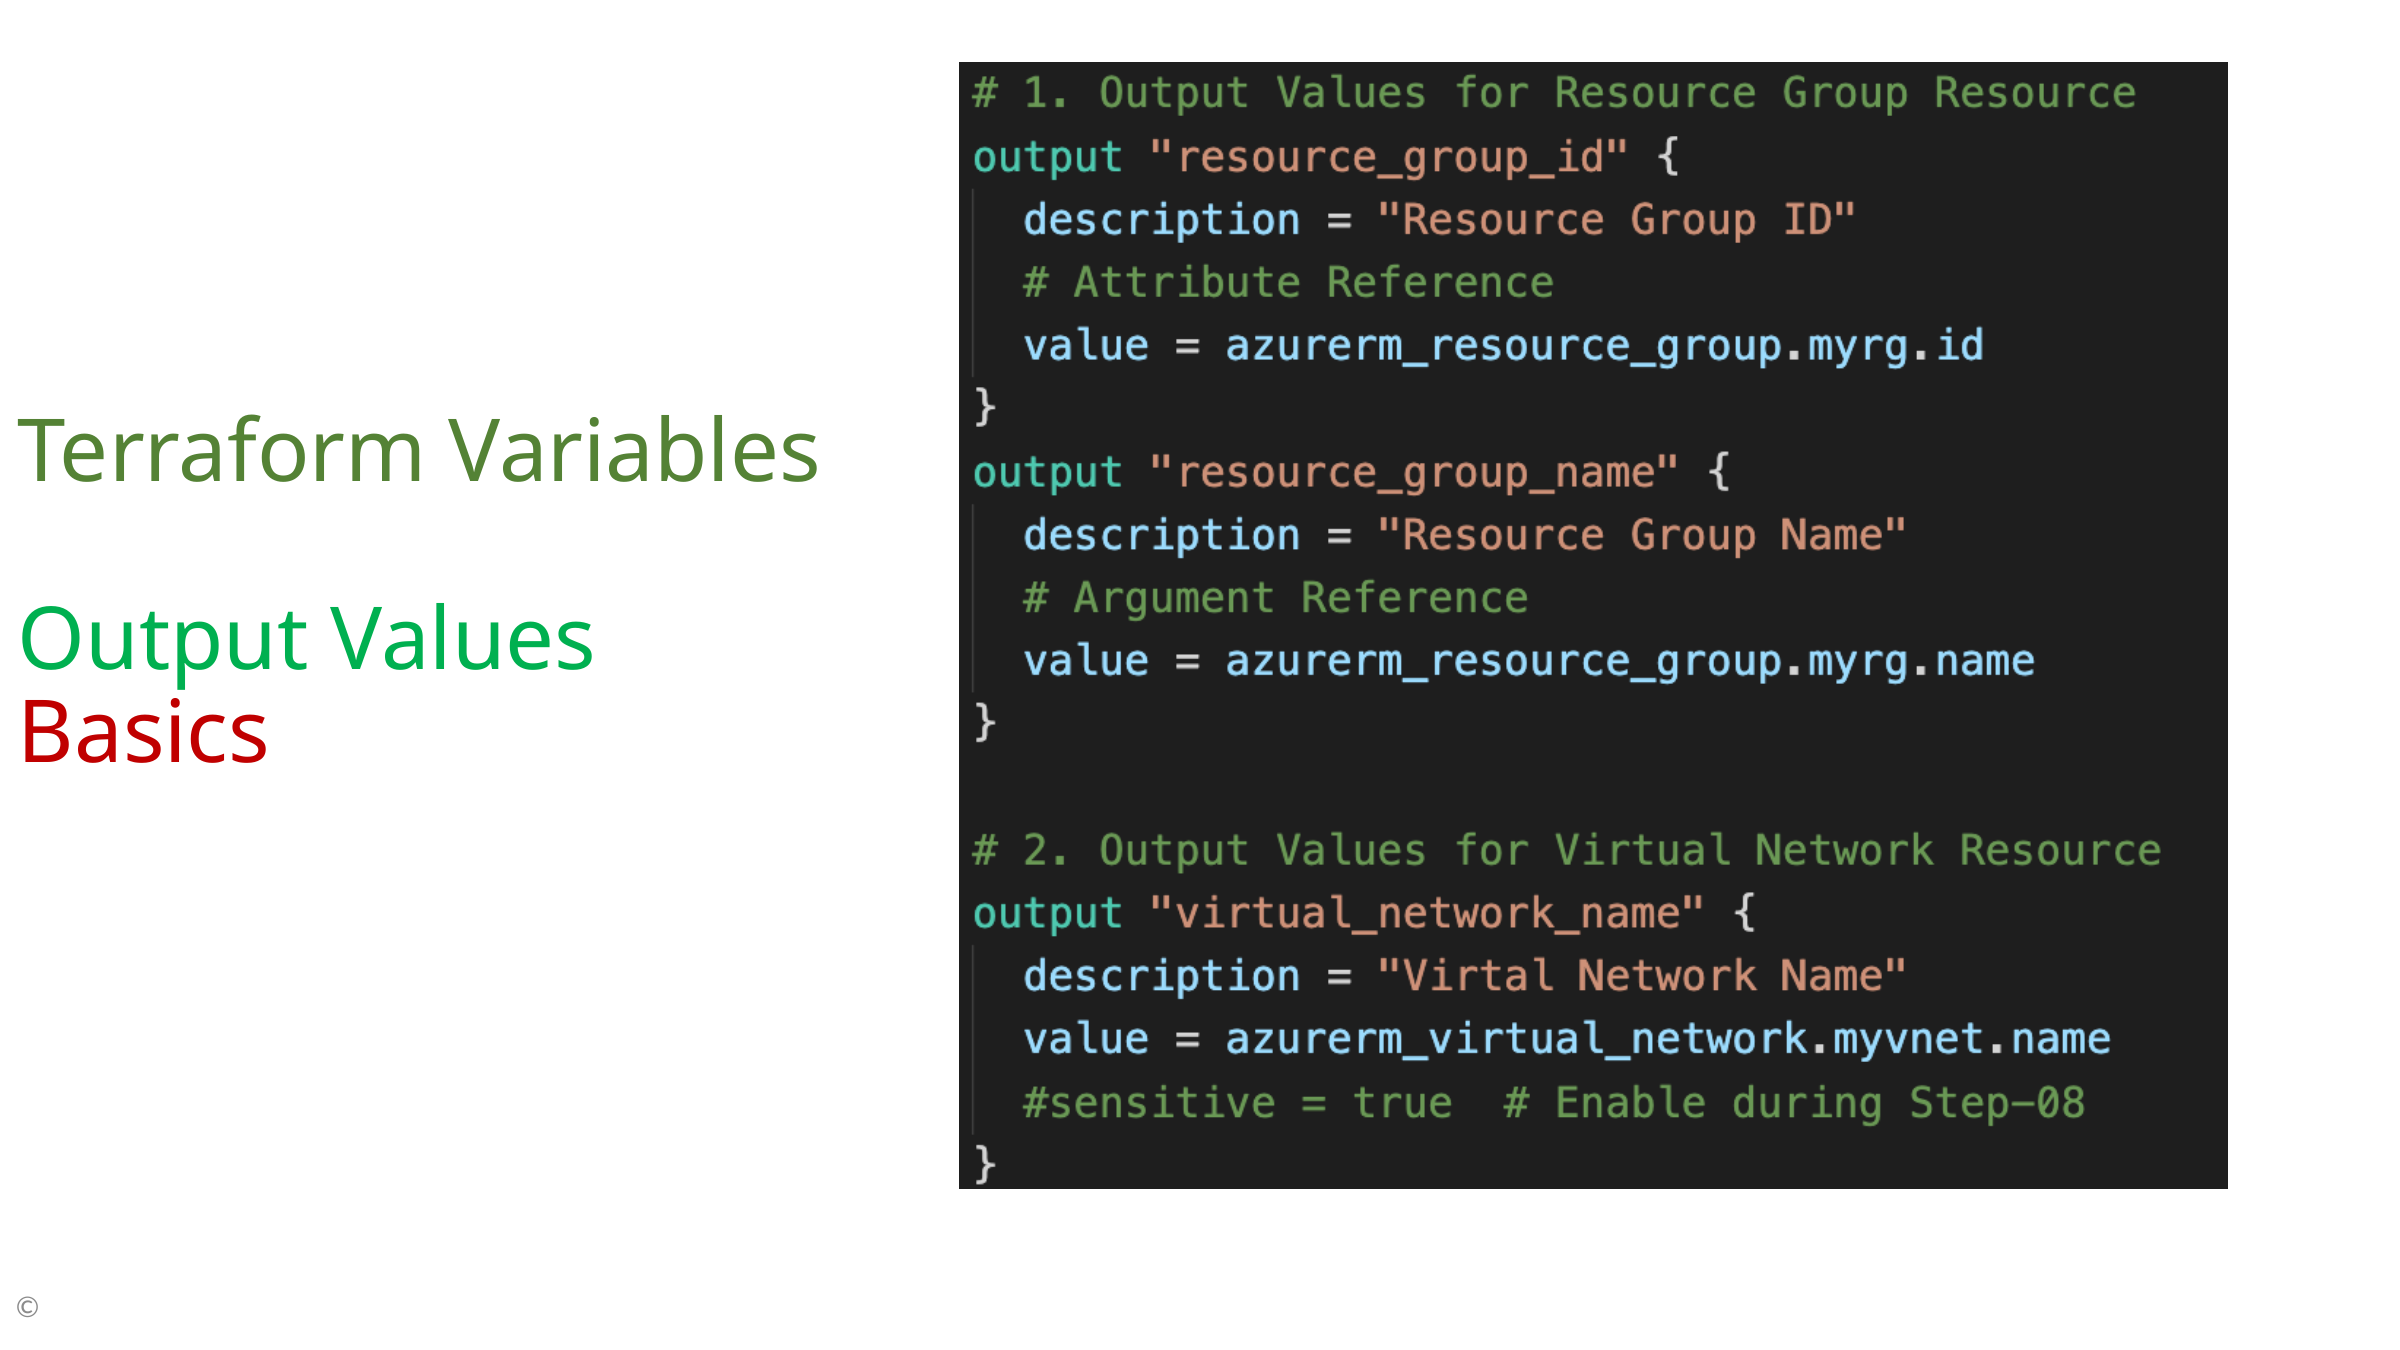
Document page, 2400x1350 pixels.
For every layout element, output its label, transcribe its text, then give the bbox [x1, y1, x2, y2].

title Terraform Variables Output Values Basics [0, 395, 857, 793]
footer © [0, 1269, 810, 1342]
picture [959, 62, 2229, 1189]
